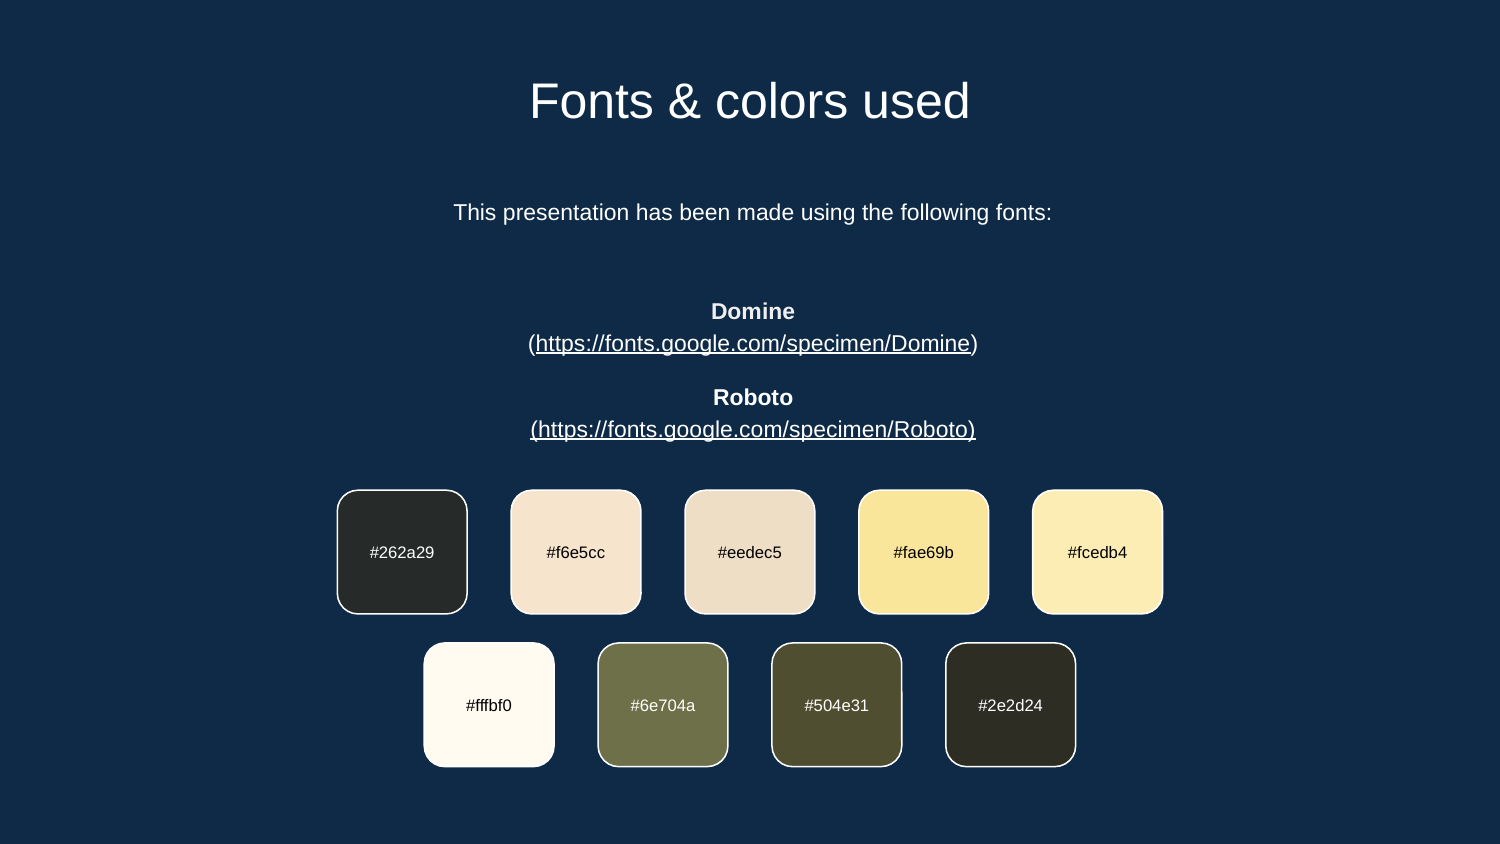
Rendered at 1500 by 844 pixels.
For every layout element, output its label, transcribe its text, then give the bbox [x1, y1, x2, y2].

text_box Domine (https://fonts.google.com/specimen/Domine) Roboto (https://fonts.google.com/specimen/Roboto) [175, 264, 1332, 470]
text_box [858, 489, 989, 615]
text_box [684, 489, 816, 615]
title Fonts & colors used [171, 53, 1328, 133]
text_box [771, 642, 902, 767]
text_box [1032, 489, 1163, 615]
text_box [945, 642, 1076, 767]
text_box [597, 642, 729, 767]
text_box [510, 489, 642, 615]
text_box This presentation has been made using the following fonts: [175, 178, 1332, 251]
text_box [423, 642, 555, 767]
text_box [337, 489, 468, 615]
